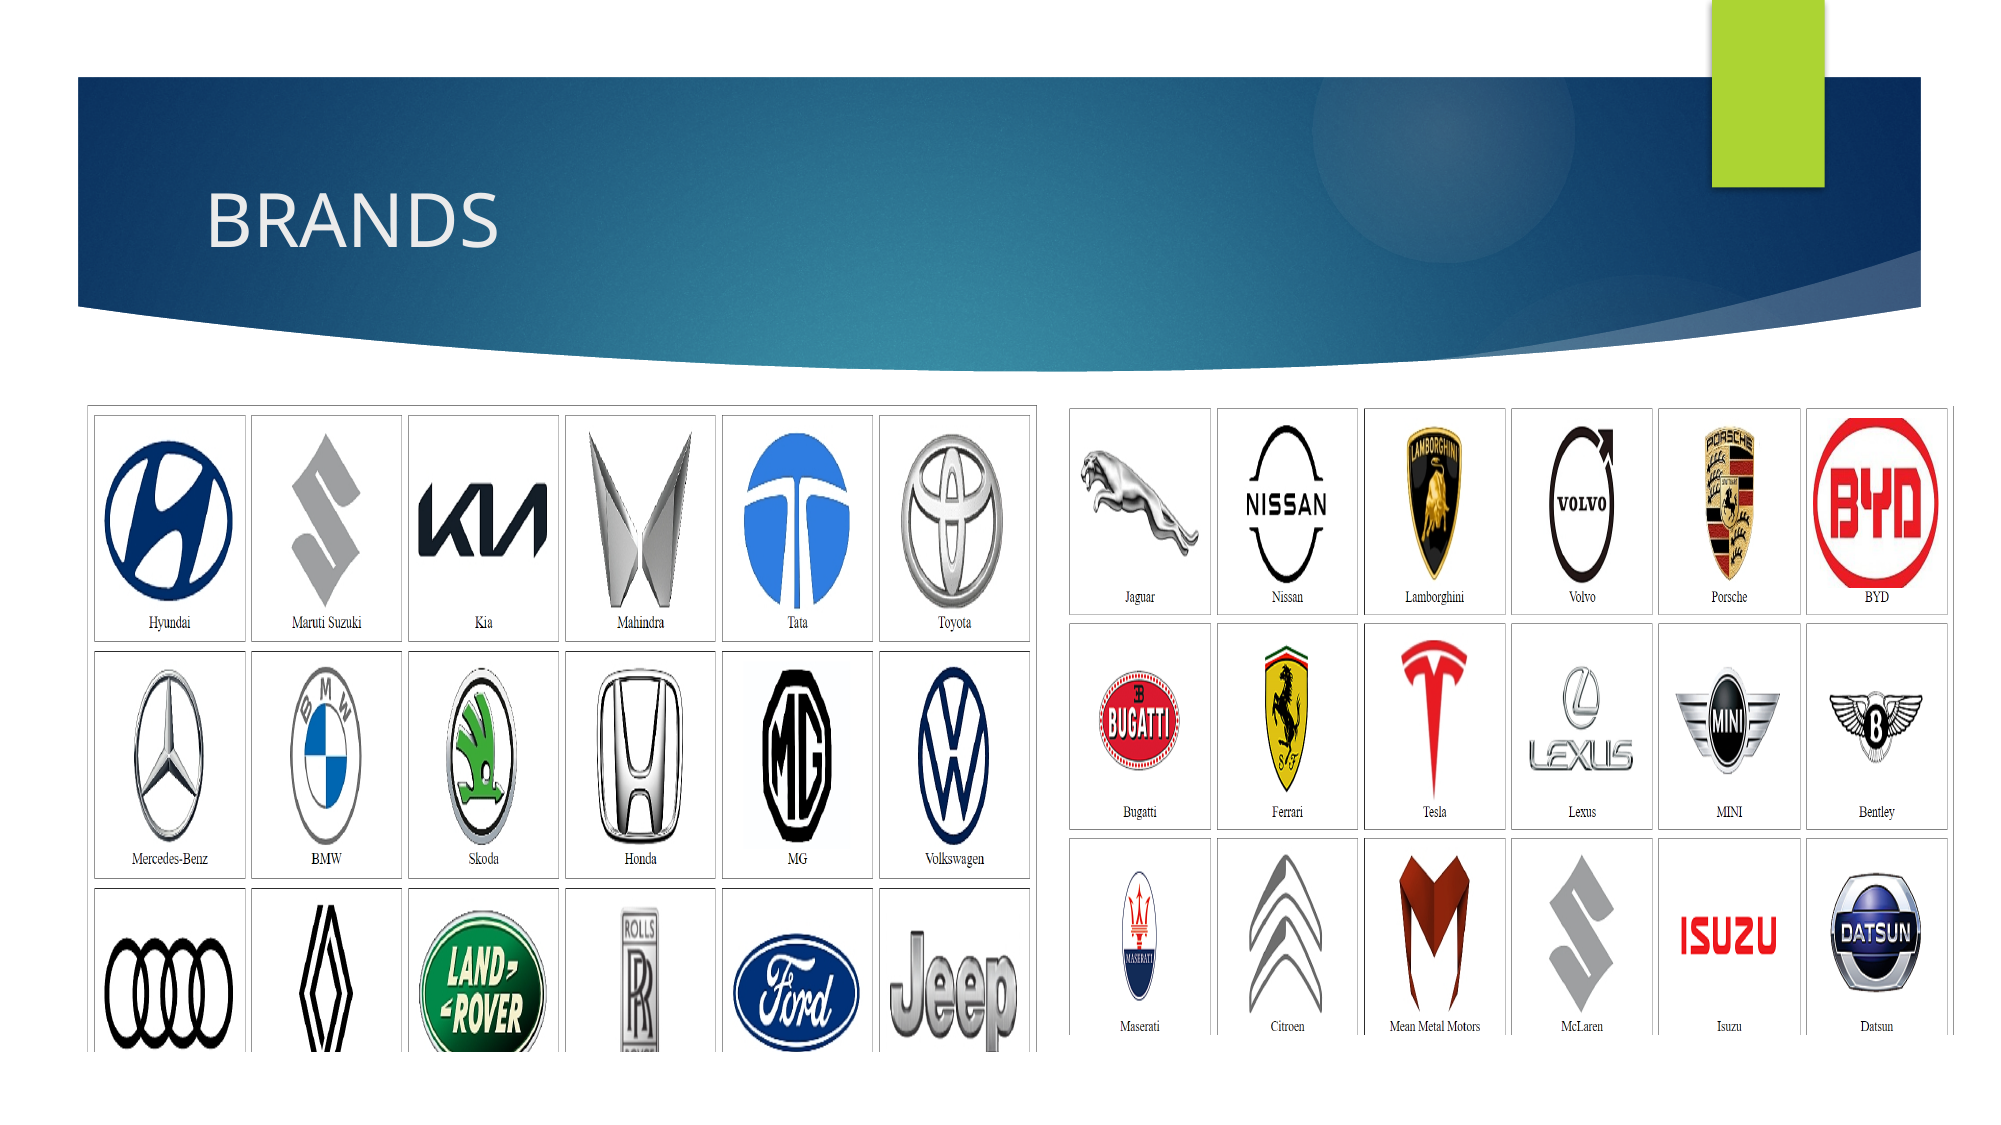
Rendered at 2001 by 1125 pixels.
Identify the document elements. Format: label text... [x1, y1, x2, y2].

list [85, 394, 1043, 1052]
title BRANDS [189, 159, 1627, 276]
picture [1064, 406, 1963, 1035]
